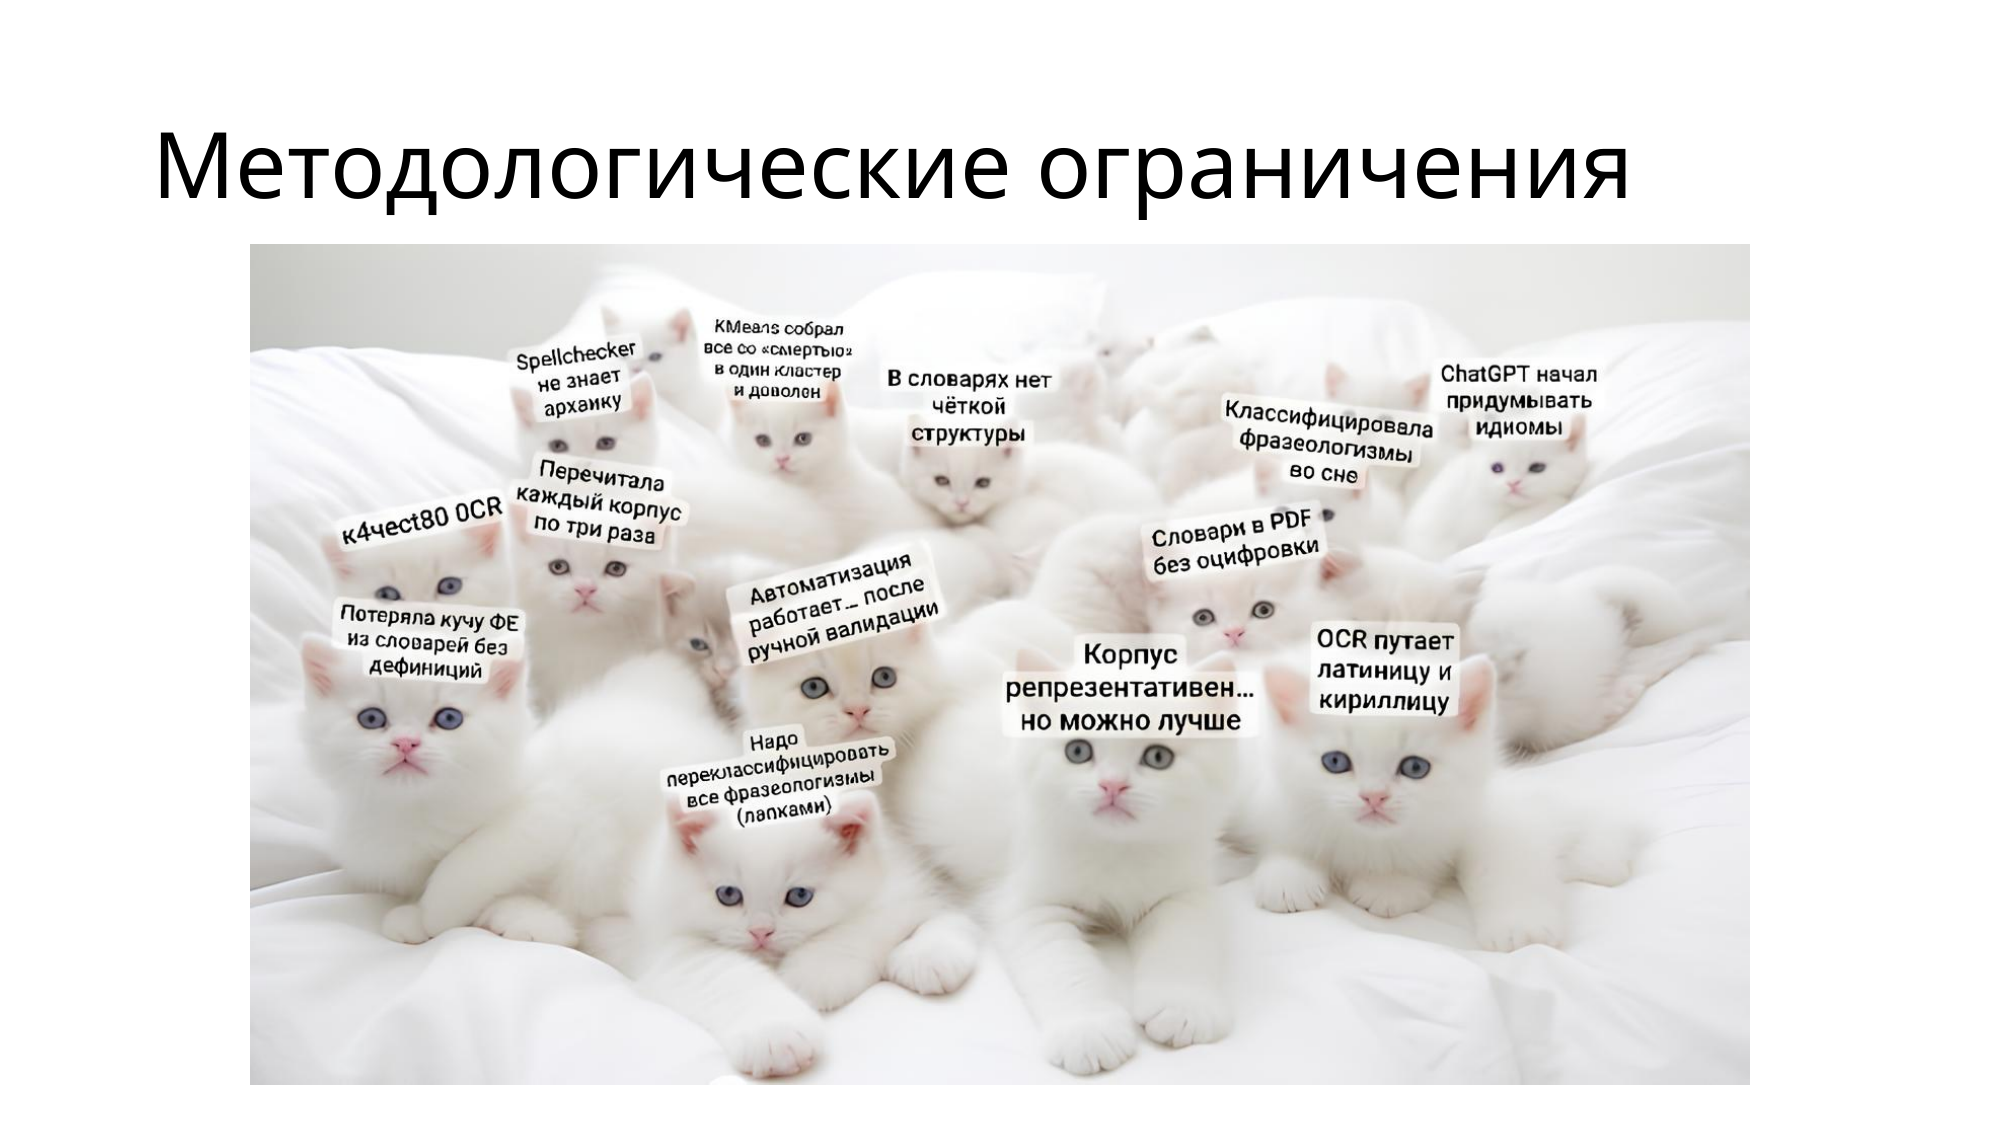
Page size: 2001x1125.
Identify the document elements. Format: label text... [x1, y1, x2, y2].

title Методологические ограничения [137, 59, 1863, 278]
picture [250, 244, 1750, 1085]
